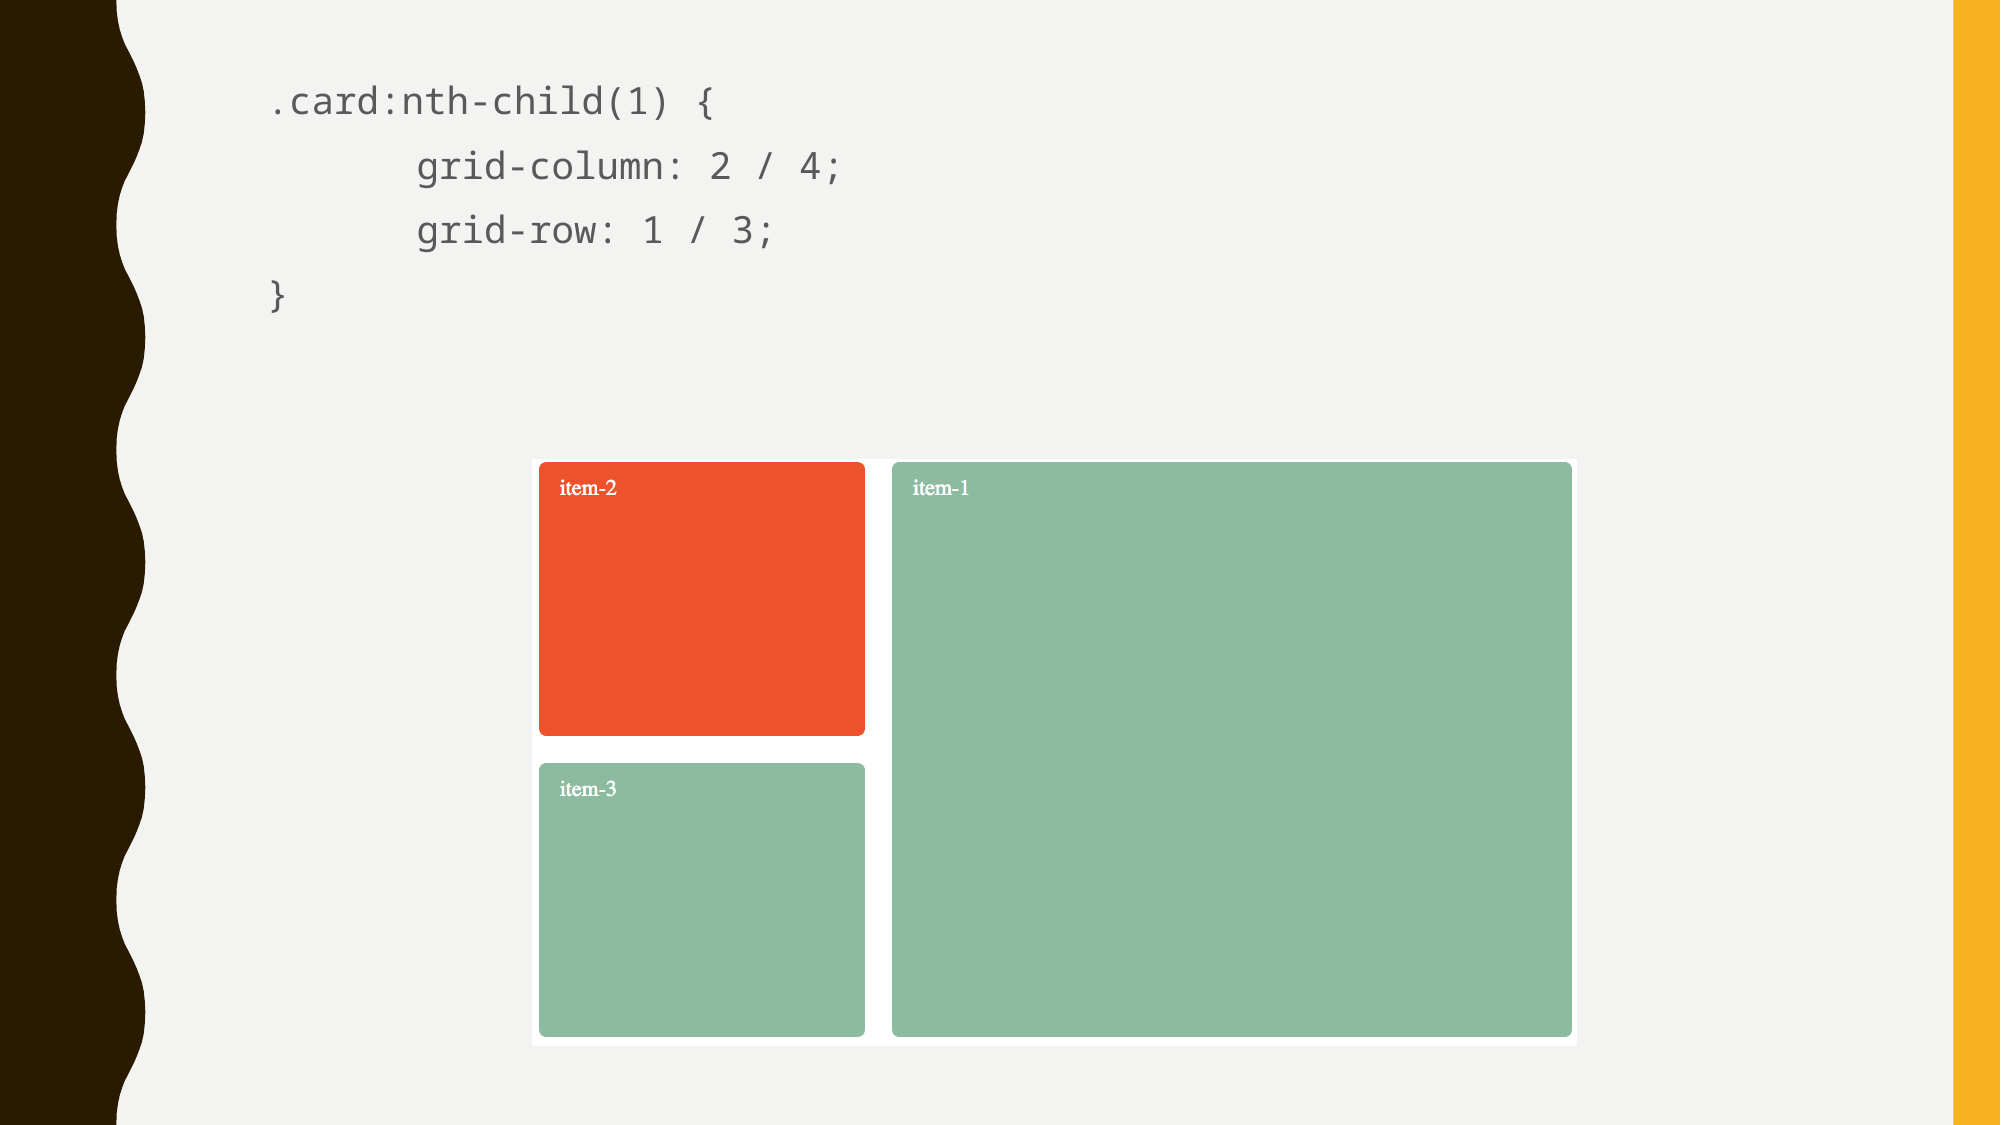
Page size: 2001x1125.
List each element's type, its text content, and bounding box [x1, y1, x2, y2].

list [532, 459, 1577, 1046]
text_box .card:nth-child(1) { grid-column: 2 / 4; grid-row: 1 / 3; } [251, 65, 1919, 460]
